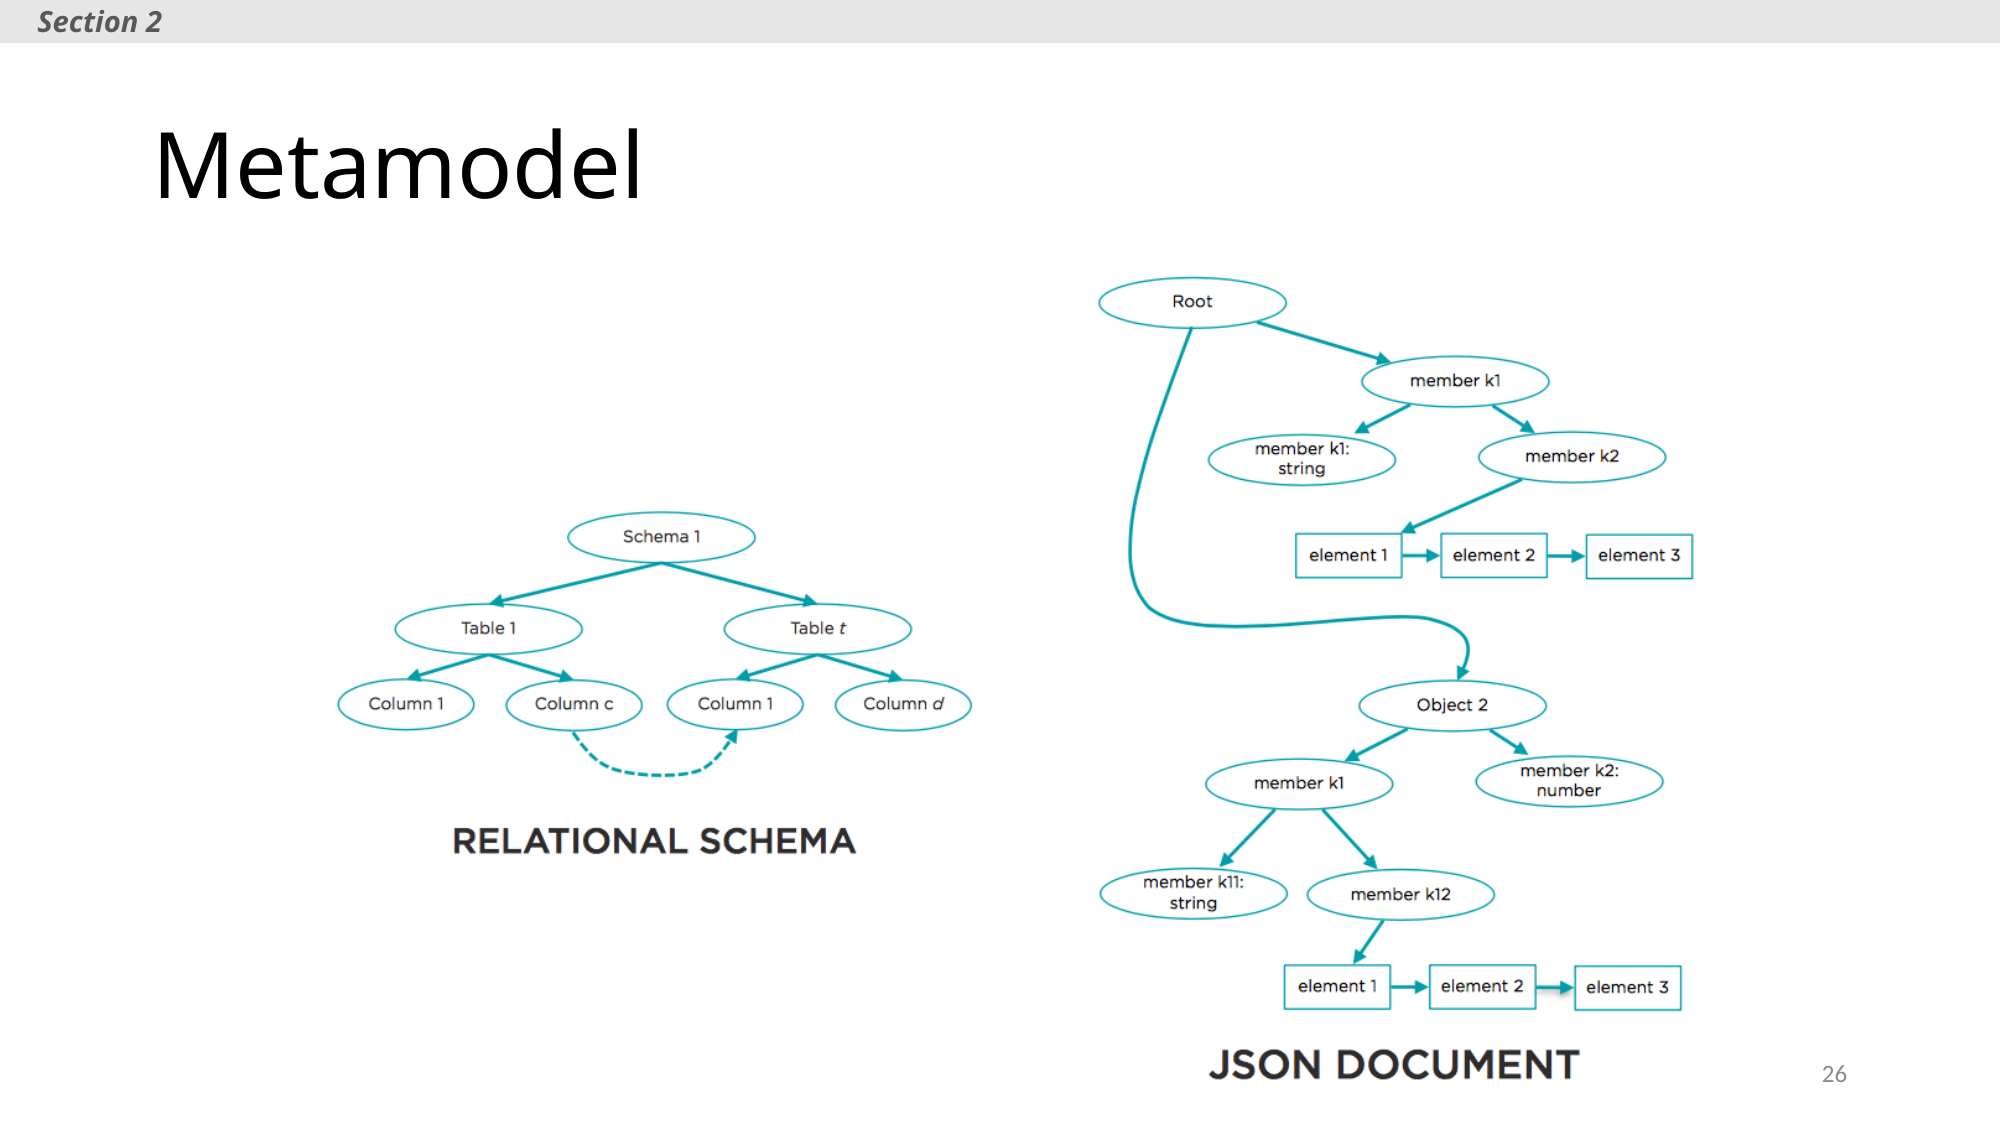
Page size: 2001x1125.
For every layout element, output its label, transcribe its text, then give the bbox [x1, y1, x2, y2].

slide_number 26 [1741, 1042, 1863, 1103]
picture [259, 240, 1741, 1103]
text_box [0, 0, 2000, 47]
title Metamodel [137, 59, 1863, 278]
